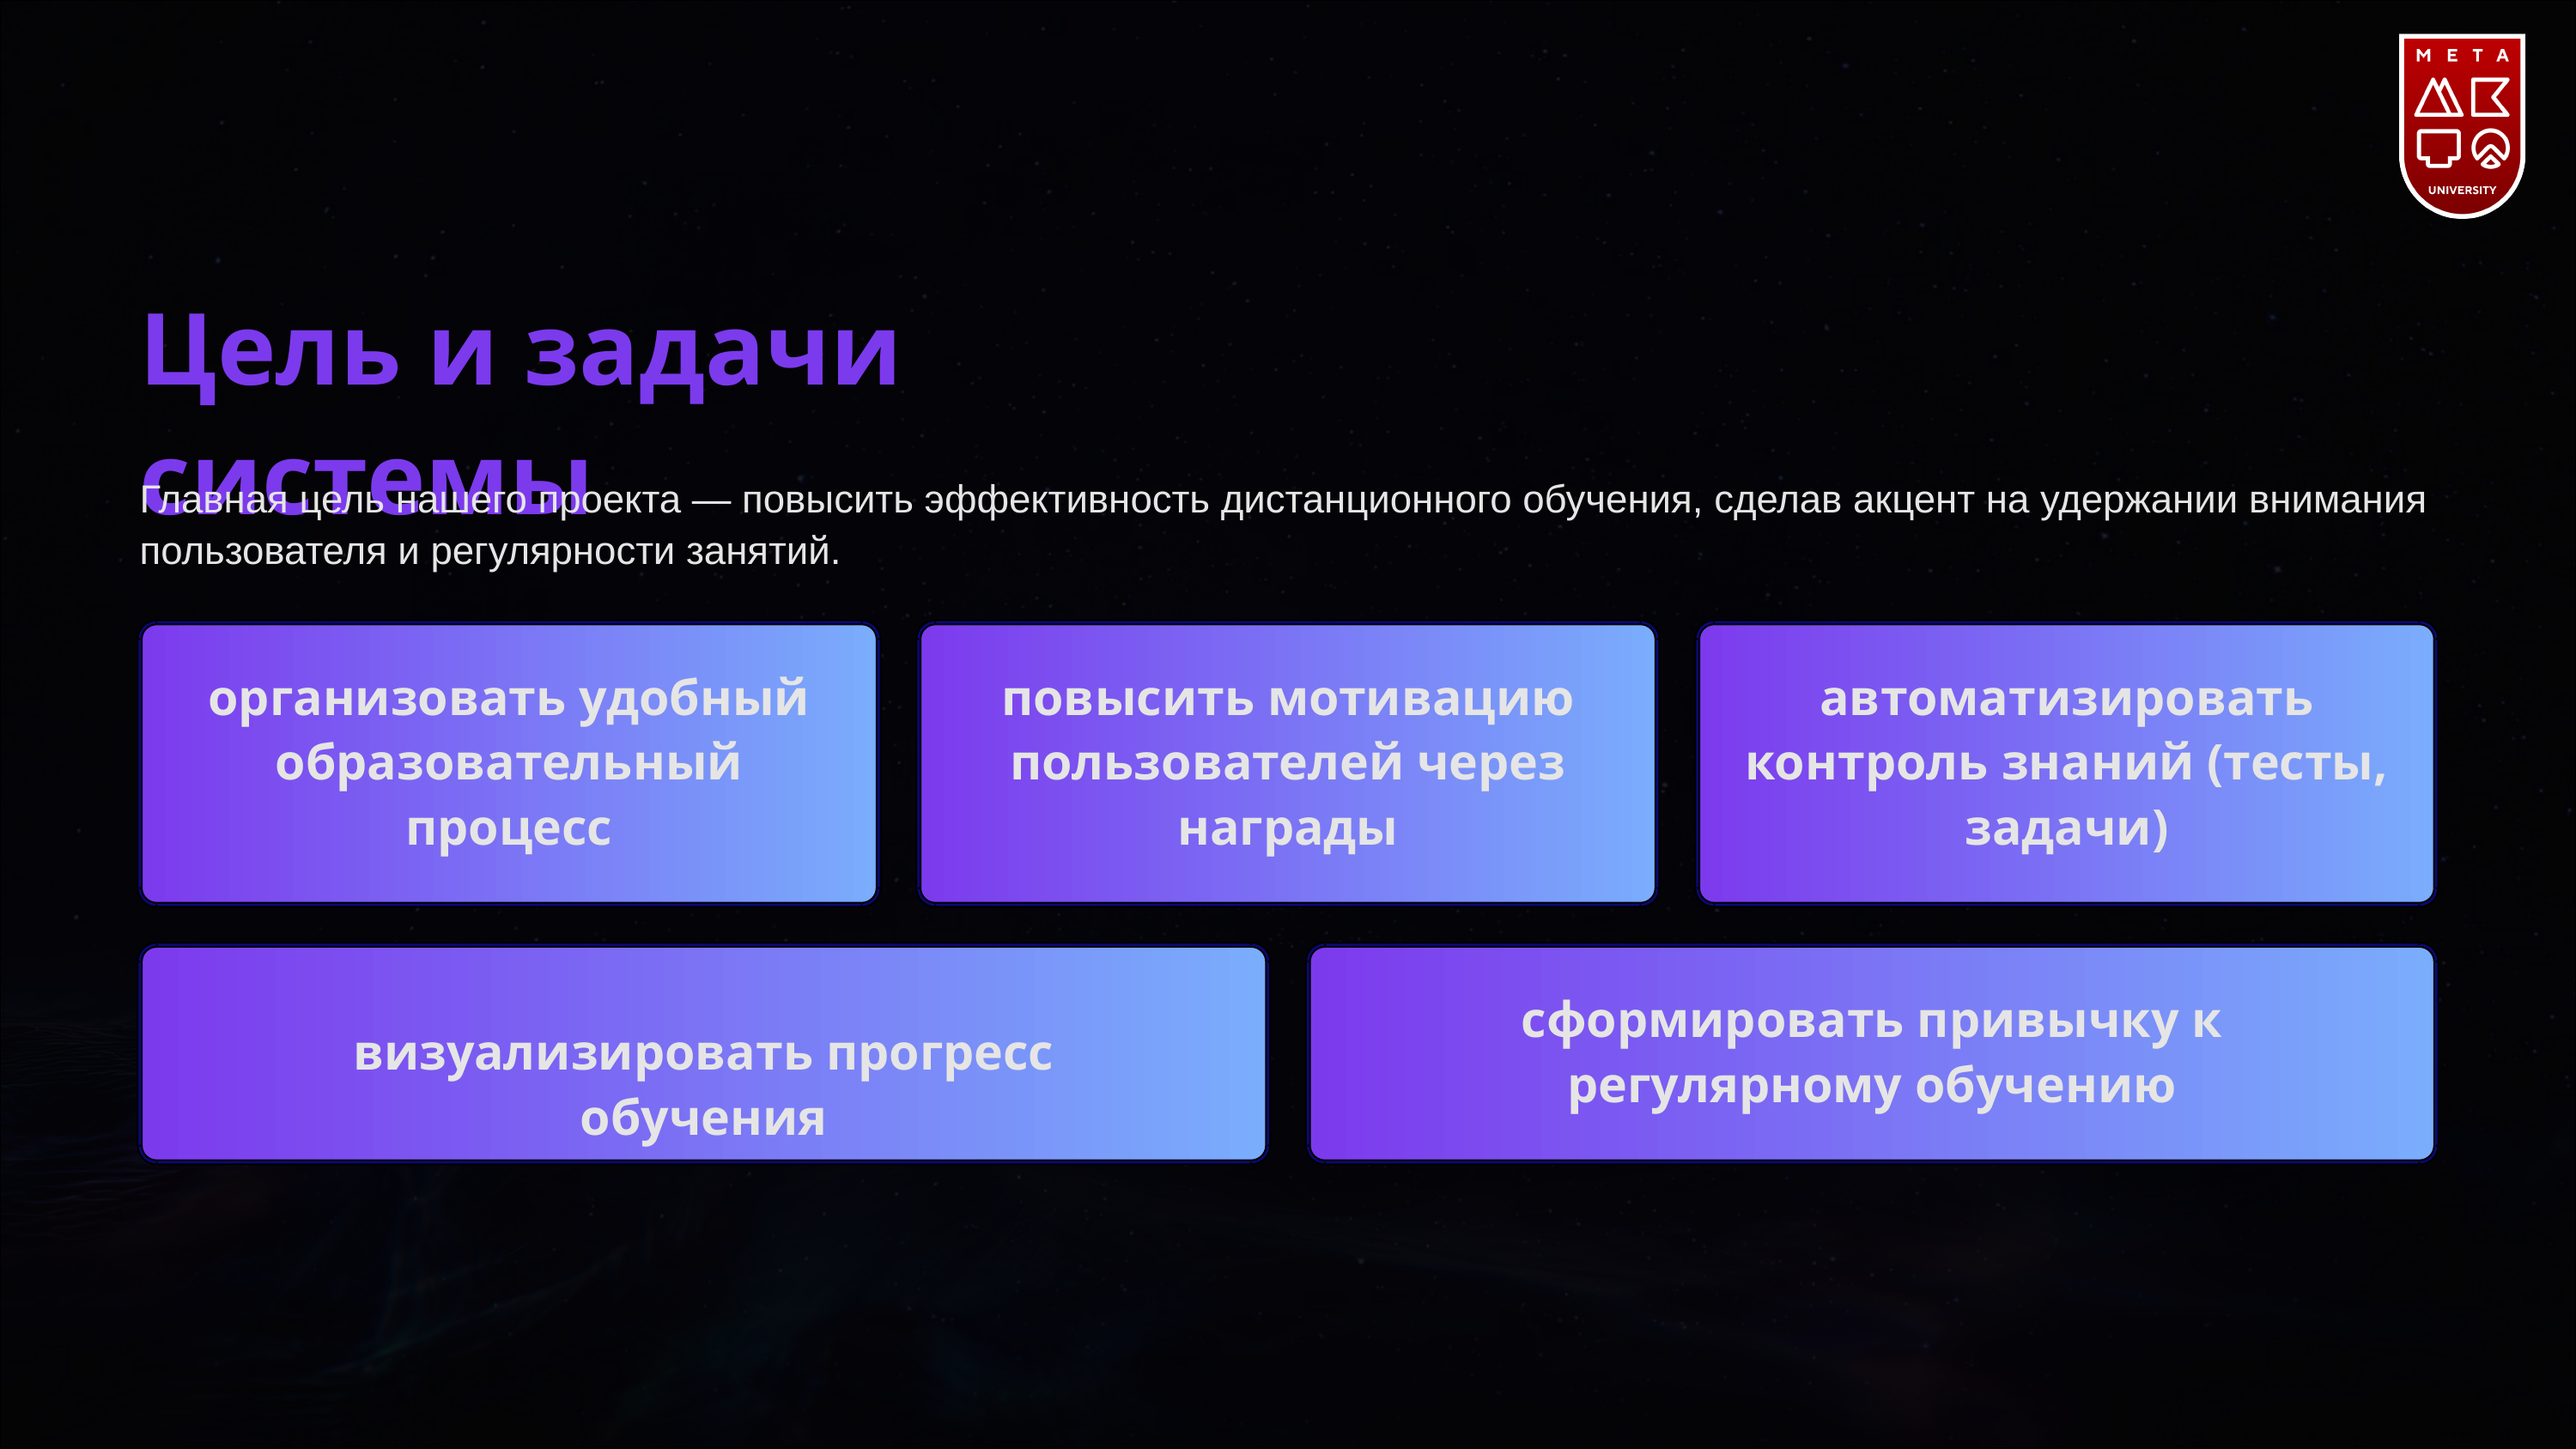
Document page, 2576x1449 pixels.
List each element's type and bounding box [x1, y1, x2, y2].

text_box [137, 283, 2439, 1165]
picture [2348, 0, 2576, 259]
text_box [0, 0, 2576, 1449]
